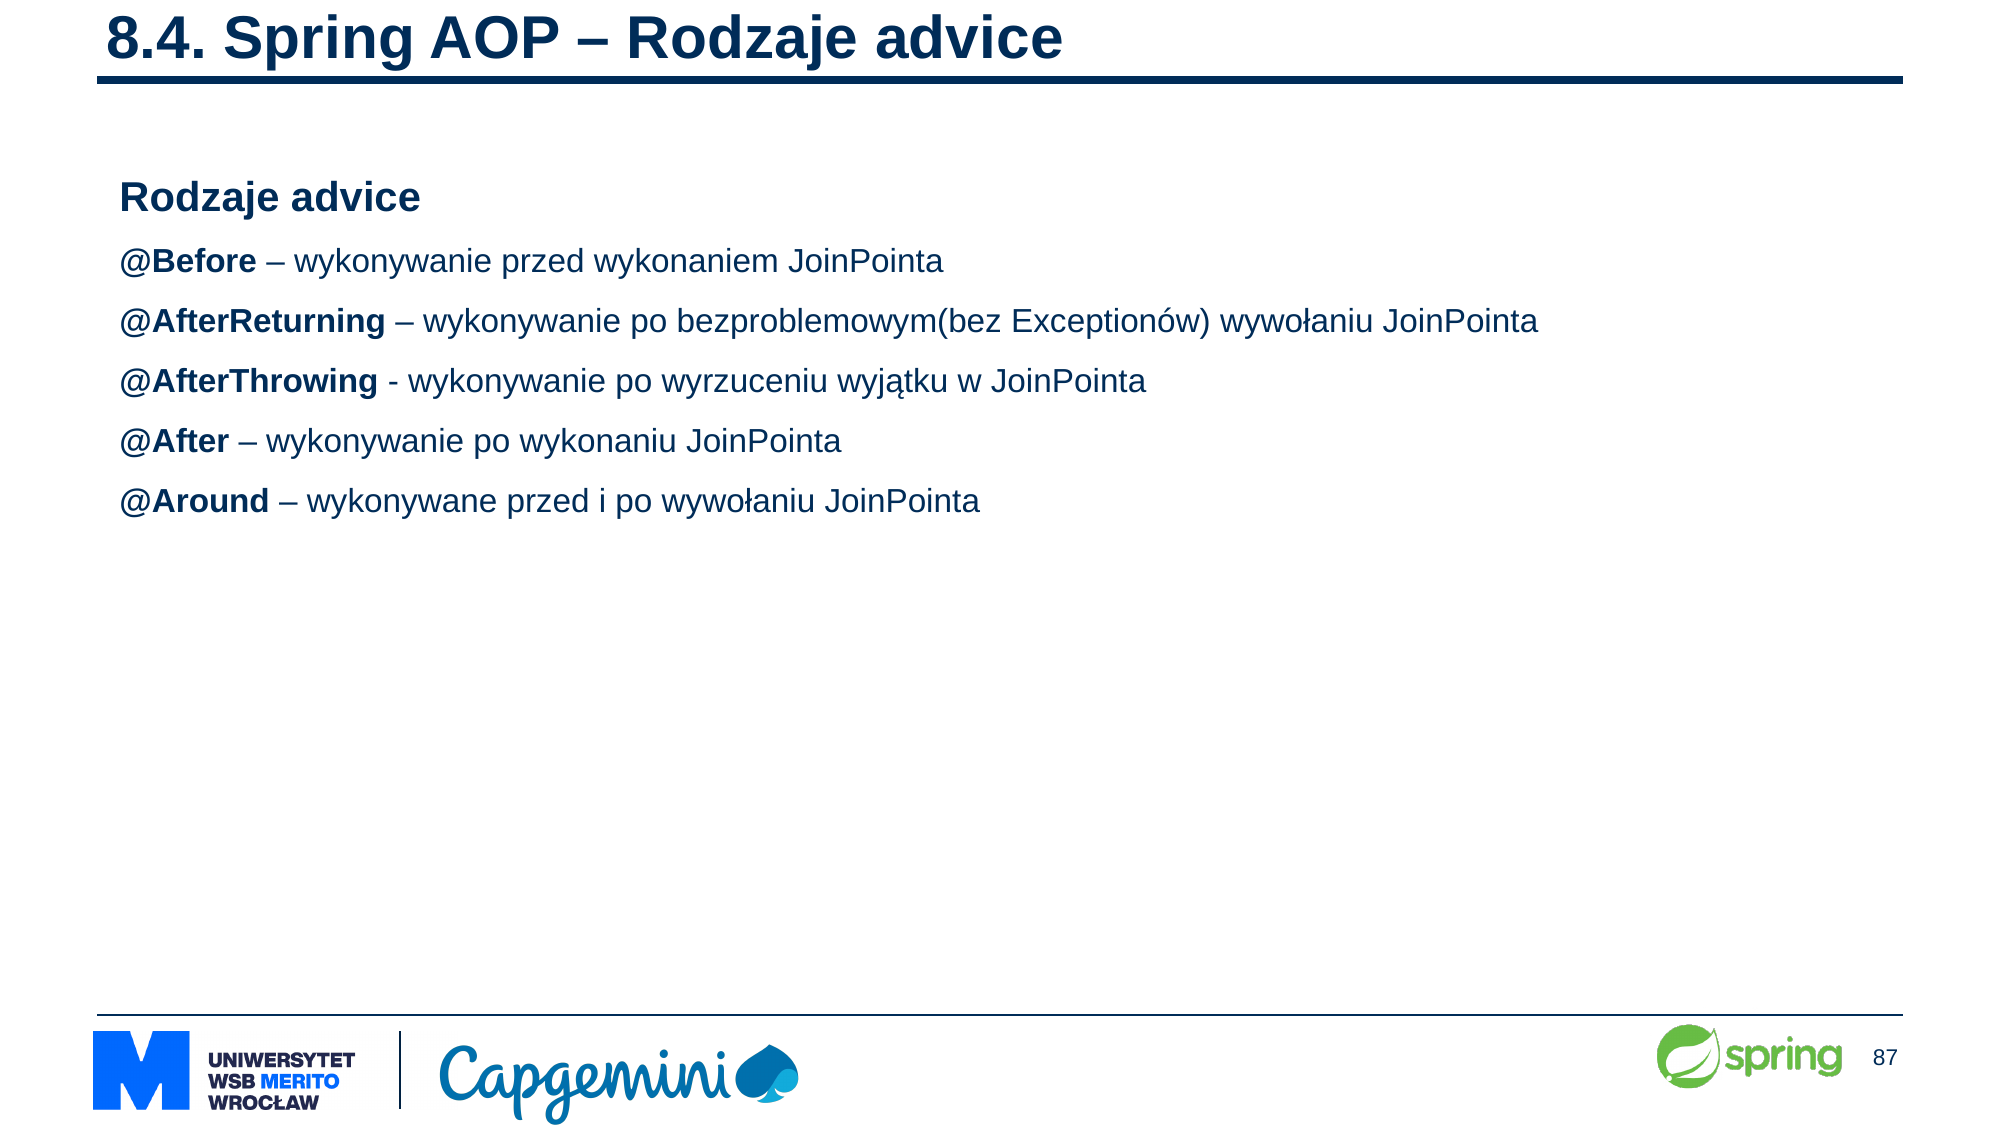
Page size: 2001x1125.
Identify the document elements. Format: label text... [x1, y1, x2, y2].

picture [401, 962, 813, 1125]
picture [93, 1030, 399, 1110]
slide_number 87 [1852, 1042, 1899, 1071]
title 8.4. Spring AOP – Rodzaje advice [105, 6, 1822, 80]
text_box Rodzaje advice @Before – wykonywanie przed wykonaniem JoinPointa @AfterReturning – wykonywanie po bezproblemowym(bez Exceptionów) wywołaniu JoinPointa @AfterThrowing - wykonywanie po wyrzuceniu wyjątku w JoinPointa @After – wykonywanie po wykonaniu JoinPointa @Around – wykonywane przed i po wywołaniu JoinPointa [104, 137, 1838, 617]
picture [1650, 1006, 1847, 1107]
